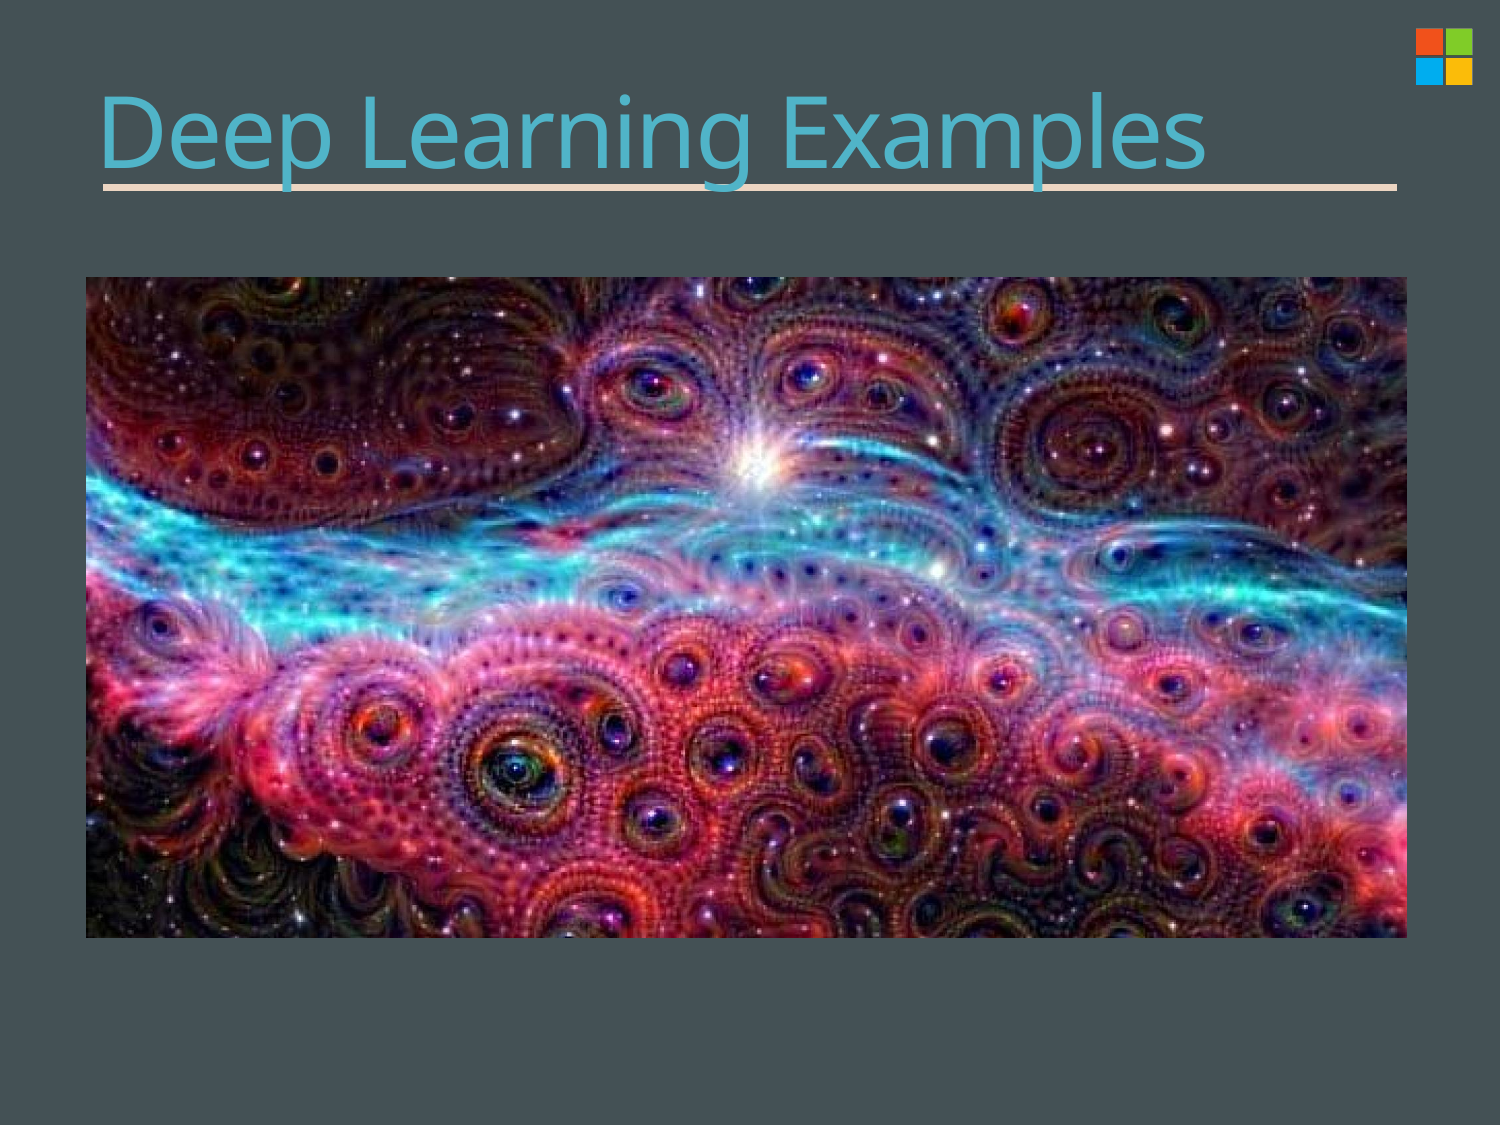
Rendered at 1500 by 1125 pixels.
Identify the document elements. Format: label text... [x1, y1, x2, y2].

title Deep Learning Examples [80, 37, 1407, 234]
picture [1409, 22, 1480, 86]
picture [85, 277, 1407, 938]
